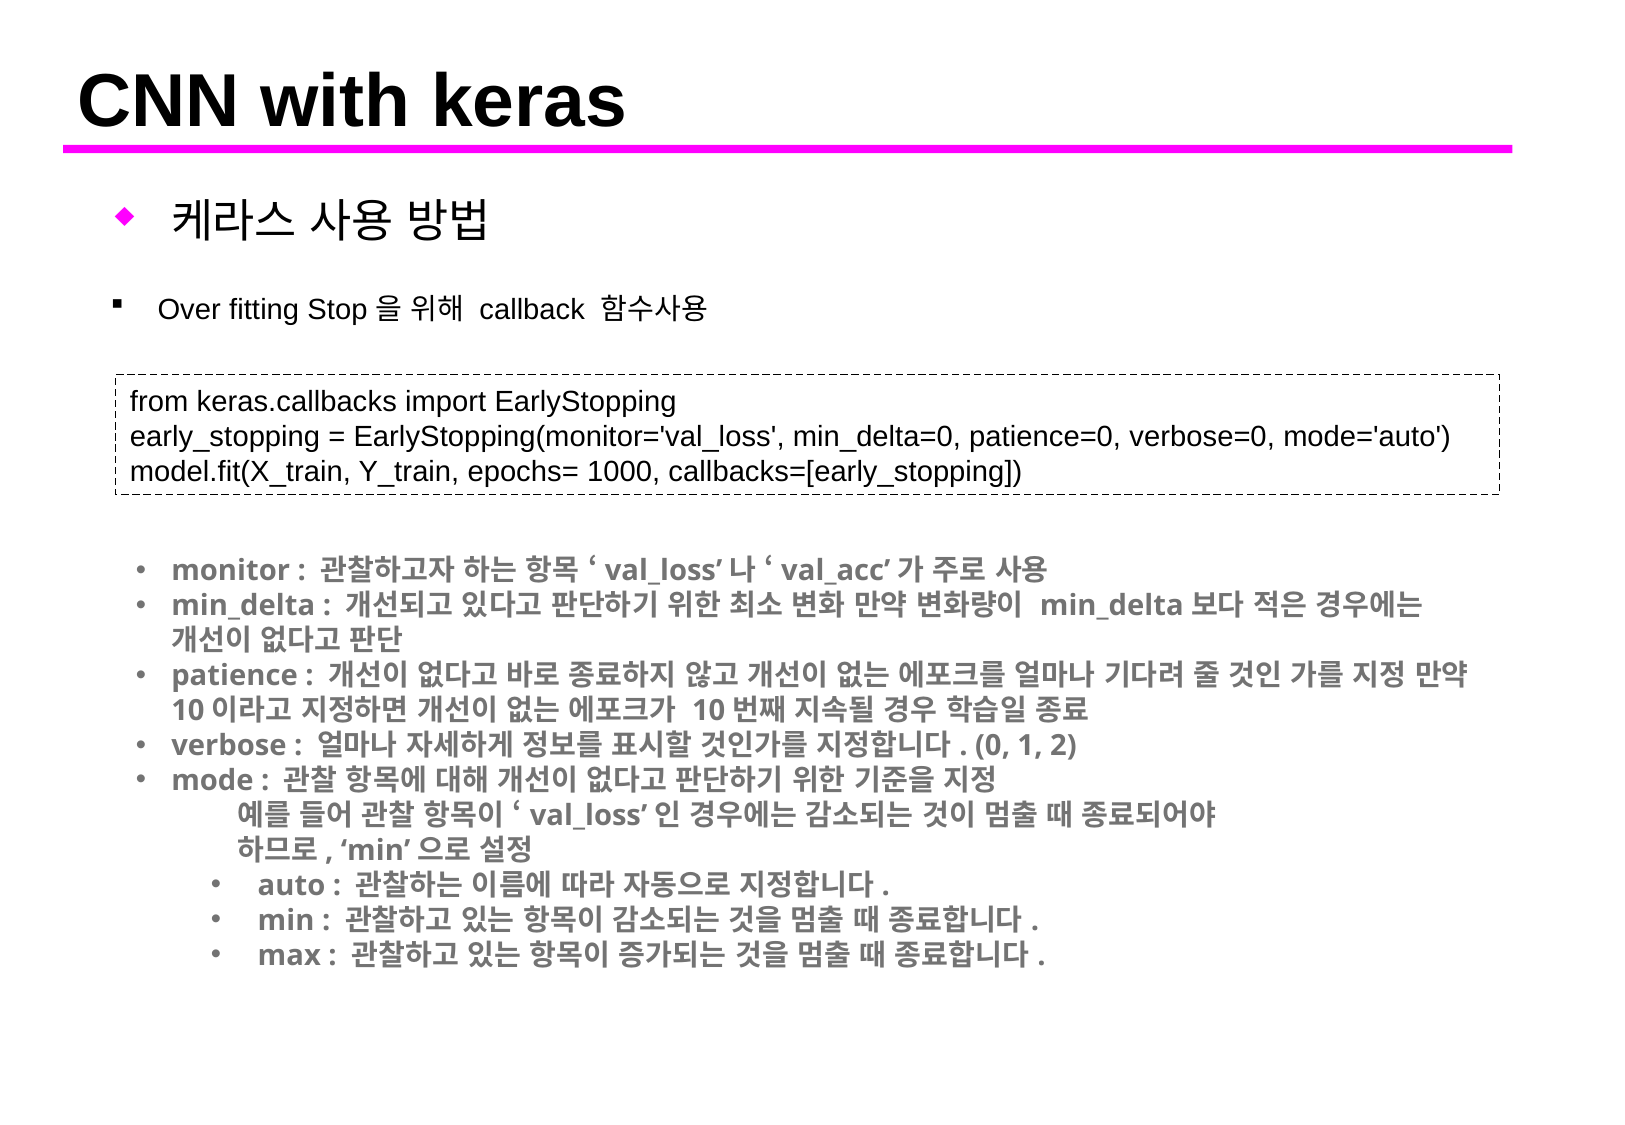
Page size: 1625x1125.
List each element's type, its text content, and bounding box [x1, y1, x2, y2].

title CNN with keras [62, 42, 1500, 149]
text_box Over fitting Stop을 위해 callback 함수사용 [95, 265, 1571, 333]
text_box monitor : 관찰하고자 하는 항목 ‘val_loss’나 ‘val_acc’가 주로 사용 min_delta : 개선되고 있다고 판단하기 위한 최소 변화 만약 변화량이 min_delta보다 적은 경우에는 개선이 없다고 판단 patience : 개선이 없다고 바로 종료하지 않고 개선이 없는 에포크를 얼마나 기다려 줄 것인 가를 지정 만약 10이라고 지정하면 개선이 없는 에포크가 10번째 지속될 경우 학습일 종료 verbose : 얼마나 자세하게 정보를 표시할 것인가를 지정합니다. (0, 1, 2) mode : 관찰 항목에 대해 개선이 없다고 판단하기 위한 기준을 지정 예를 들어 관찰 항목이 ‘val_loss’인 경우에는 감소되는 것이 멈출 때 종료되어야 하므로, ‘min’으로 설정 auto : 관찰하는 이름에 따라 자동으로 지정합니다. min : 관찰하고 있는 항목이 감소되는 것을 멈출 때 종료합니다. max : 관찰하고 있는 항목이 증가되는 것을 멈출 때 종료합니다. [121, 544, 1510, 1014]
list 케라스 사용 방법 [99, 172, 1510, 256]
text_box from keras.callbacks import EarlyStopping early_stopping = EarlyStopping(monitor='val_loss', min_delta=0, patience=0, verbose=0, mode='auto') model.fit(X_train, Y_train, epochs= 1000, callbacks=[early_stopping]) [115, 374, 1500, 495]
